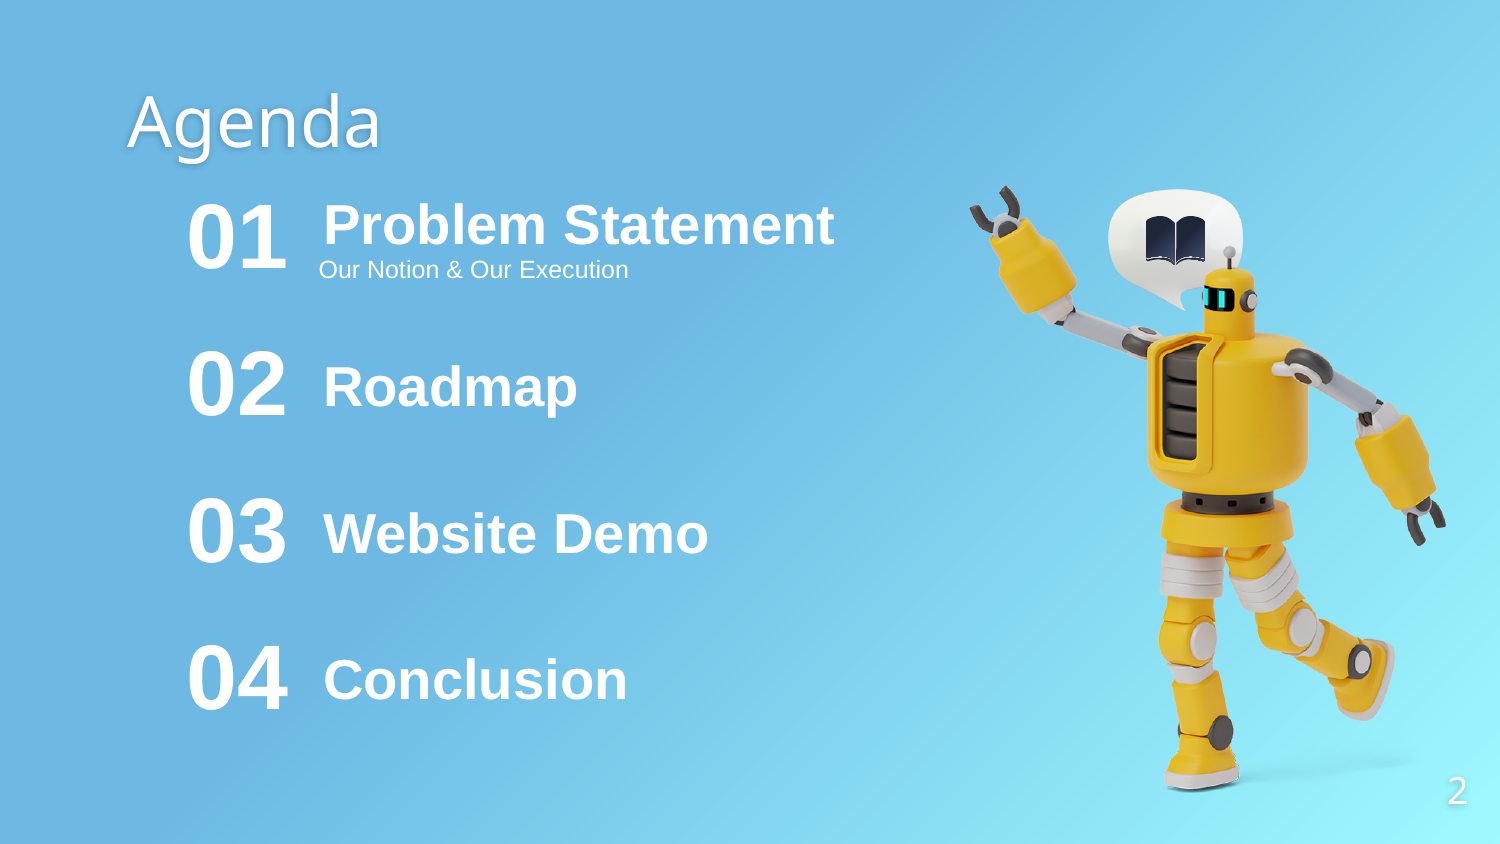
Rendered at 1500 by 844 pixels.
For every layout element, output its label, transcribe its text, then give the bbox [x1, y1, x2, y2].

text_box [151, 169, 1113, 297]
picture [969, 184, 1447, 794]
title Agenda [127, 98, 1374, 164]
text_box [151, 316, 1113, 444]
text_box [151, 463, 1113, 591]
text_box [151, 610, 1113, 738]
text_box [1145, 215, 1206, 266]
slide_number 2 [1378, 761, 1469, 814]
